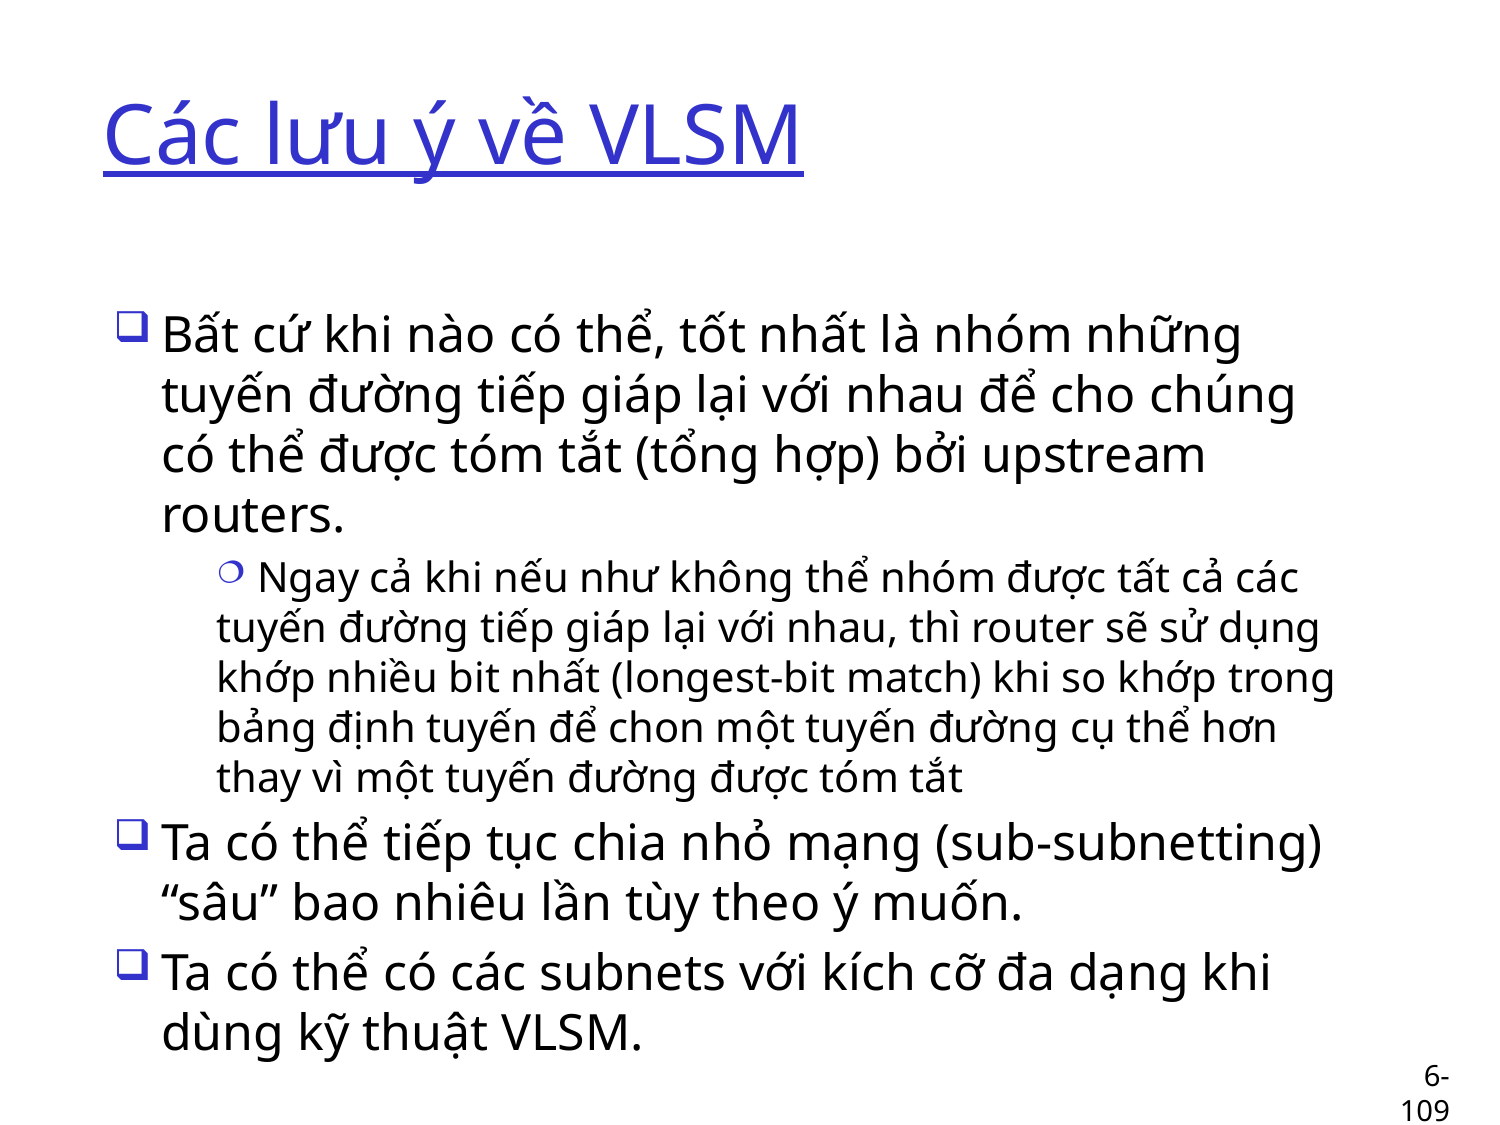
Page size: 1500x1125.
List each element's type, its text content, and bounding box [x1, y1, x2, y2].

title Các lưu ý về VLSM [87, 37, 1363, 225]
slide_number 6-109 [1362, 1049, 1466, 1125]
list Bất cứ khi nào có thể, tốt nhất là nhóm những tuyến đường tiếp giáp lại với nhau để cho chúng có thể được tóm tắt (tổng hợp) bởi upstream routers. Ngay cả khi nếu như không thể nhóm được tất cả các tuyến đường tiếp giáp lại với nhau, thì router sẽ sử dụng khớp nhiều bit nhất (longest-bit match) khi so khớp trong bảng định tuyến để chon một tuyến đường cụ thể hơn thay vì một tuyến đường được tóm tắt Ta có thể tiếp tục chia nhỏ mạng (sub-subnetting) “sâu” bao nhiêu lần tùy theo ý muốn. Ta có thể có các subnets với kích cỡ đa dạng khi dùng kỹ thuật VLSM. [98, 294, 1363, 1015]
